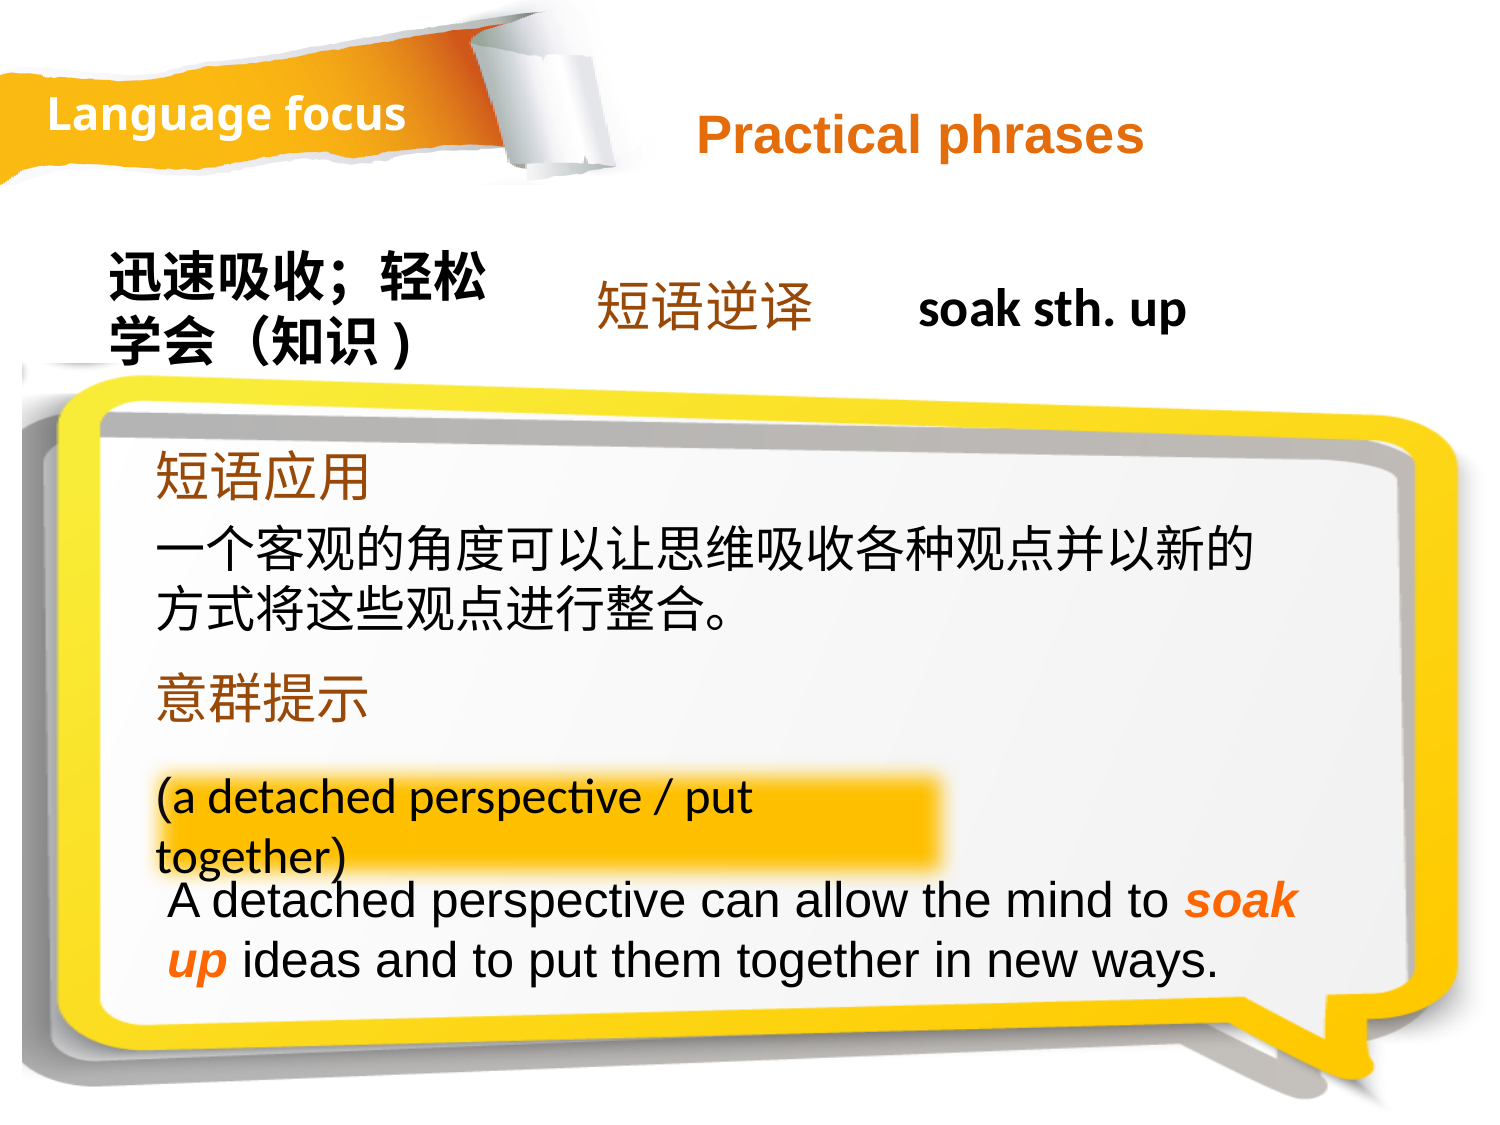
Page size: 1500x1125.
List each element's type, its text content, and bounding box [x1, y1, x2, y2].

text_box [0, 0, 1166, 185]
text_box 短语逆译 [581, 264, 893, 345]
text_box soak sth. up [903, 264, 1244, 345]
text_box 迅速吸收；轻松学会（知识) [93, 235, 551, 361]
picture [21, 362, 1497, 1114]
